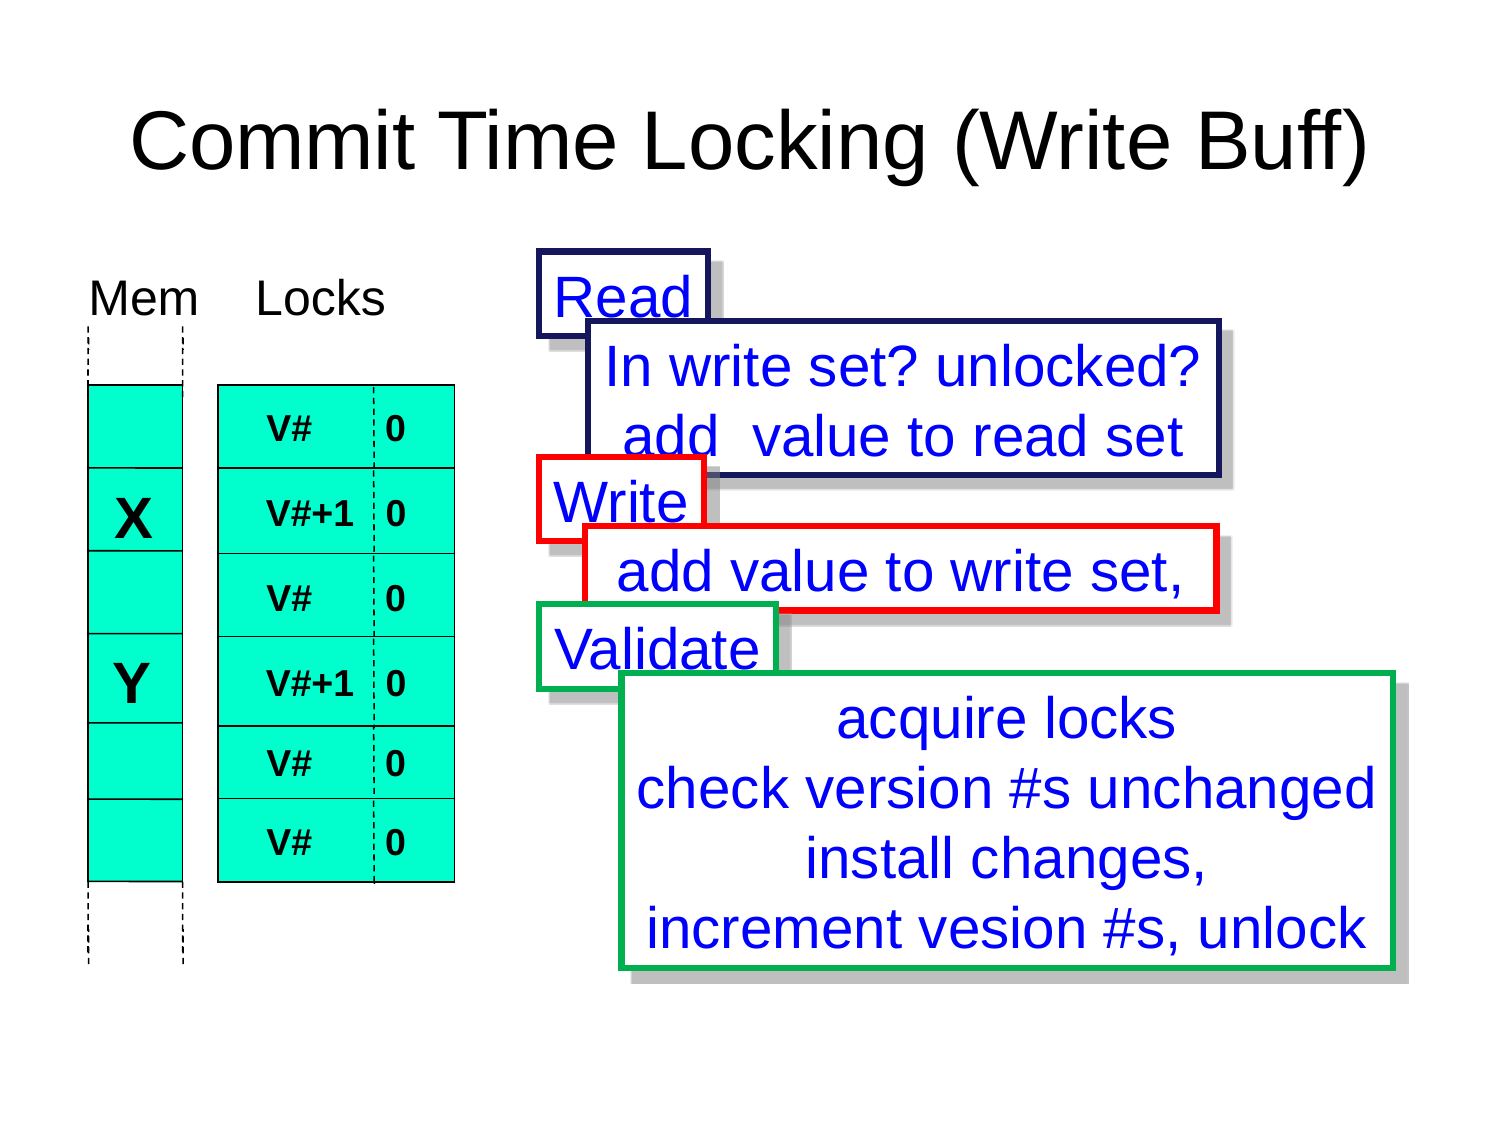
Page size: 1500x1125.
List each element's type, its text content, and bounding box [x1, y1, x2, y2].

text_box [537, 456, 1217, 603]
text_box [537, 603, 1393, 972]
text_box Mem Locks [73, 258, 401, 324]
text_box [52, 326, 532, 953]
title Commit Time Locking (Write Buff) [52, 42, 1448, 231]
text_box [537, 251, 1220, 458]
